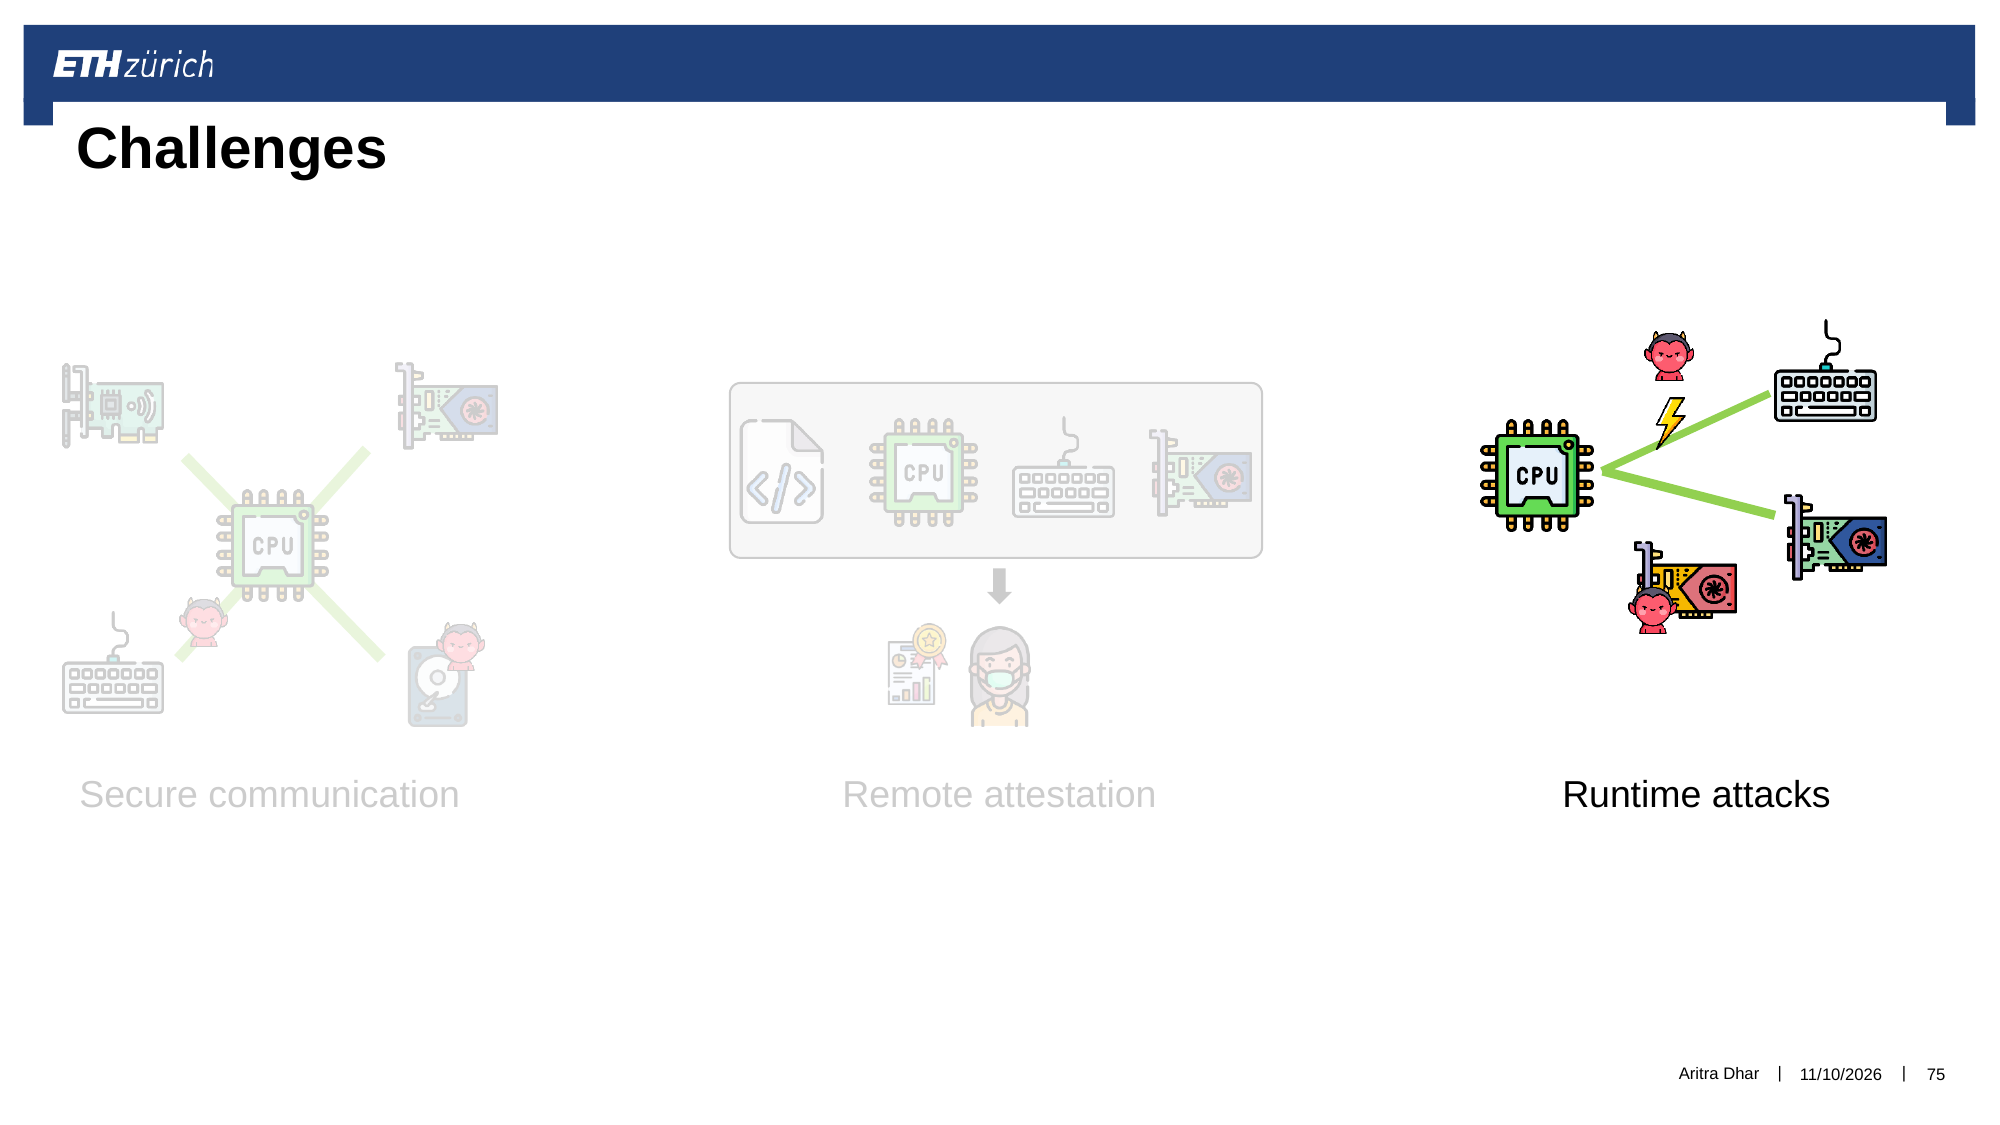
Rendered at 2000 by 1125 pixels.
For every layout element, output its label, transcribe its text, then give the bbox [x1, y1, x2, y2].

text_box [1599, 447, 1646, 472]
picture [395, 354, 498, 457]
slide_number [1790, 1034, 1892, 1112]
picture [868, 418, 978, 527]
text_box Runtime attacks [1547, 762, 1846, 823]
picture [729, 418, 835, 524]
text_box [15, 221, 1389, 975]
text_box [1700, 387, 1769, 432]
footer Aritra Dhar [999, 1034, 1760, 1111]
picture [1628, 533, 1737, 636]
picture [1012, 415, 1115, 519]
slide_number 75 [1906, 1034, 1966, 1112]
text_box [1599, 464, 1779, 522]
picture [1149, 421, 1252, 524]
picture [1644, 331, 1694, 381]
picture [61, 354, 165, 457]
picture [178, 488, 329, 647]
title Challenges [53, 101, 1946, 262]
picture [1774, 319, 1877, 422]
picture [61, 611, 165, 714]
picture [1644, 397, 1697, 450]
picture [949, 625, 1051, 727]
picture [402, 621, 485, 727]
picture [1480, 419, 1594, 533]
picture [1784, 485, 1887, 589]
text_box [879, 623, 952, 705]
